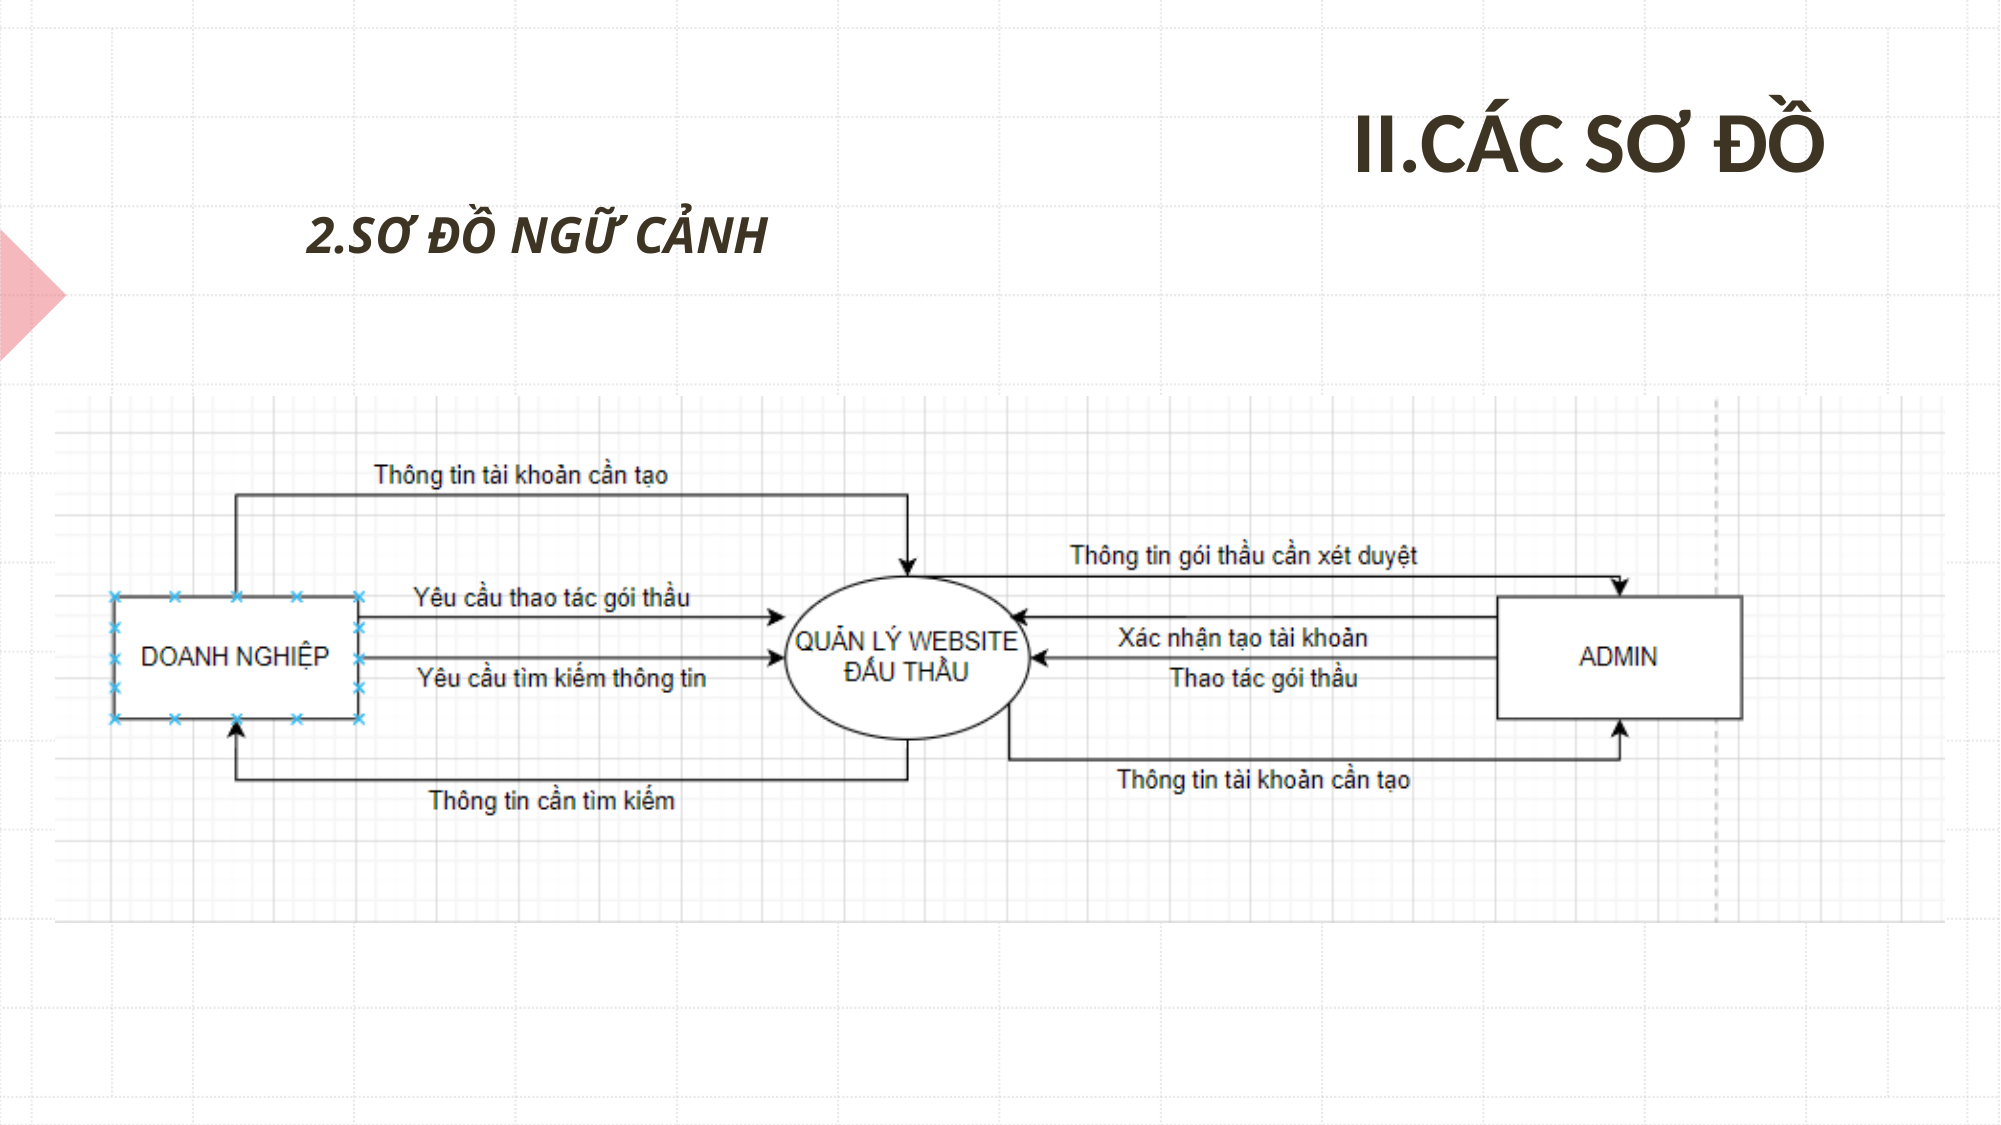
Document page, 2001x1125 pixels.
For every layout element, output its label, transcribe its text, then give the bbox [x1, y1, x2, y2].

title II.CÁC SƠ ĐỒ [1337, 77, 2000, 198]
list 2.SƠ ĐỒ NGỮ CẢNH [292, 190, 860, 331]
picture [55, 396, 1945, 923]
